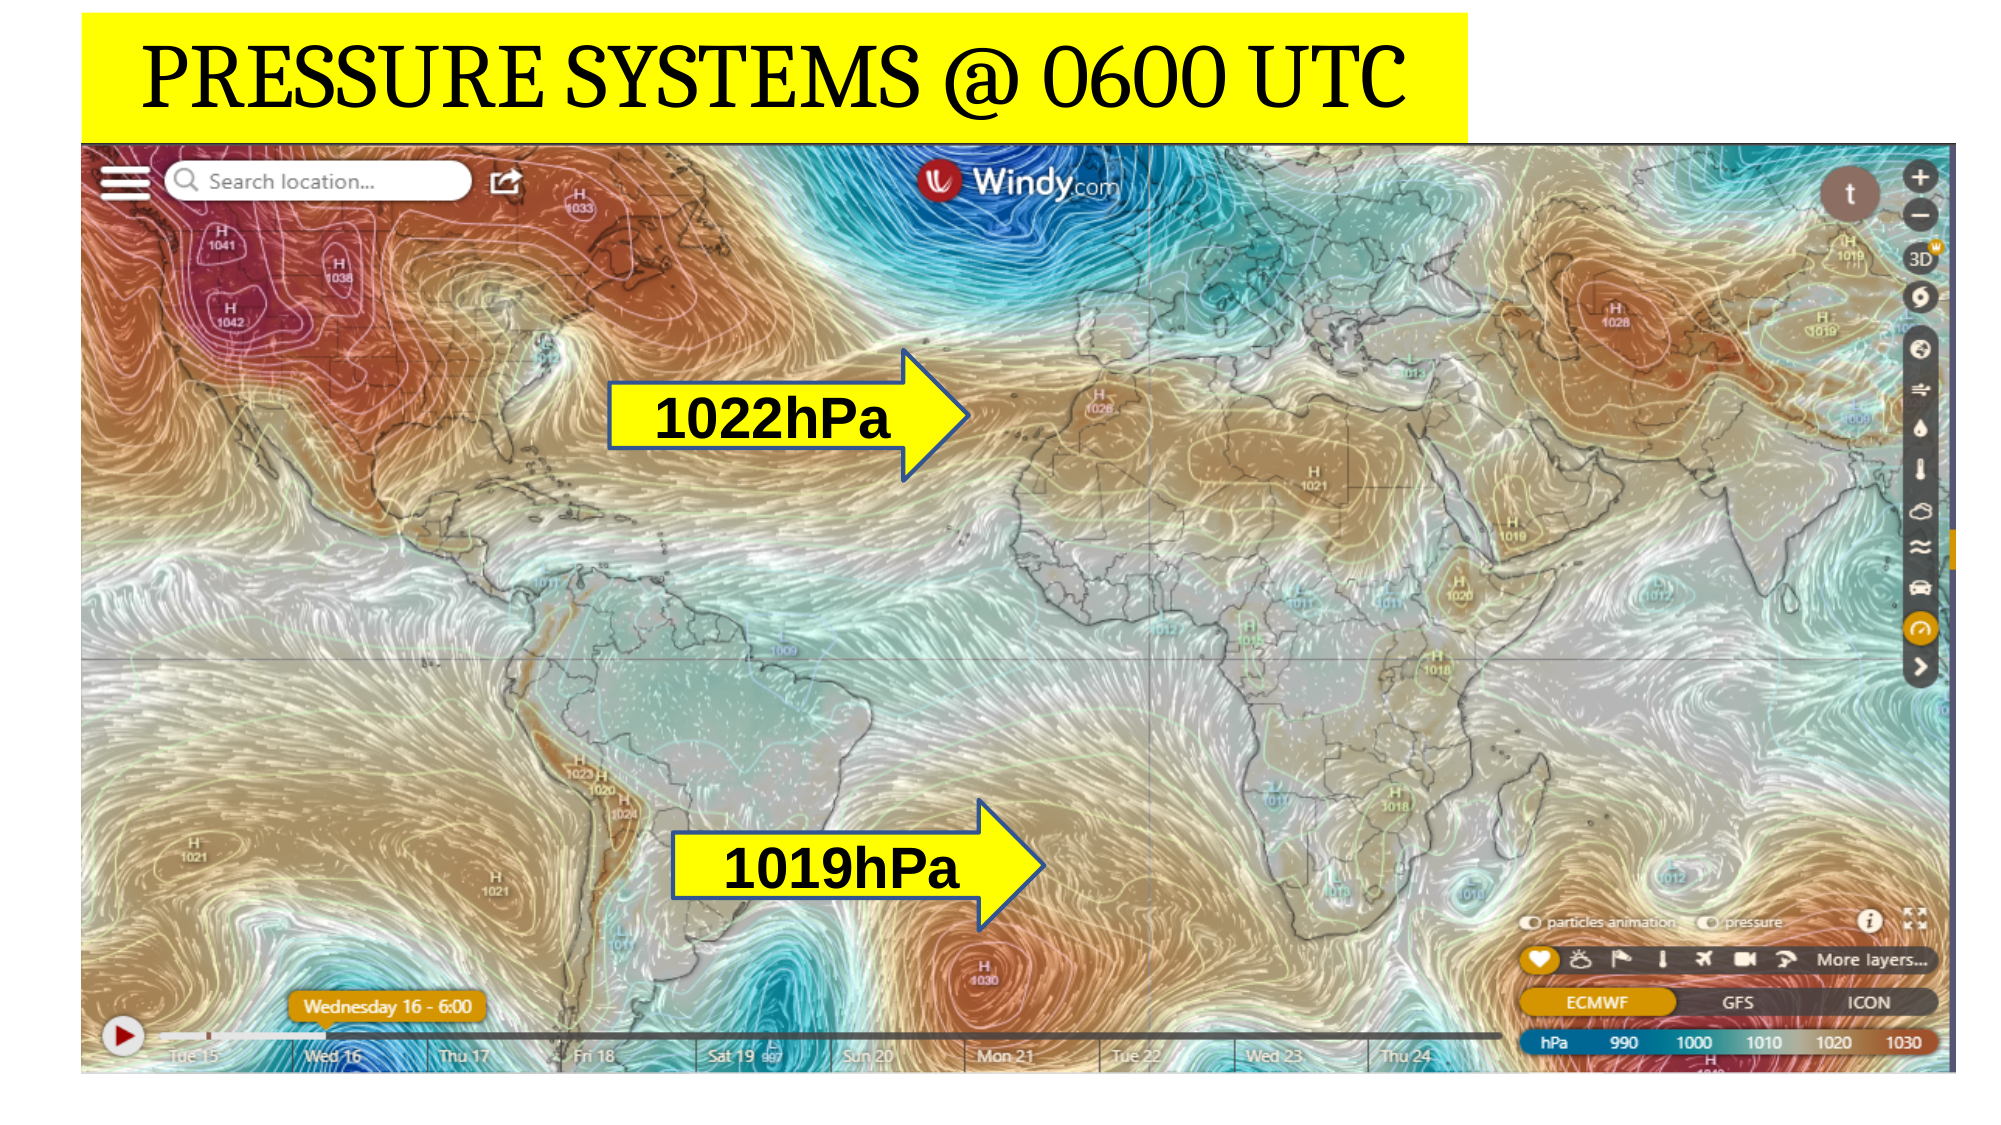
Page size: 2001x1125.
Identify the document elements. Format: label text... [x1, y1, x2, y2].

picture [81, 143, 1956, 1074]
title PRESSURE SYSTEMS @ 0600 UTC [81, 12, 1468, 143]
